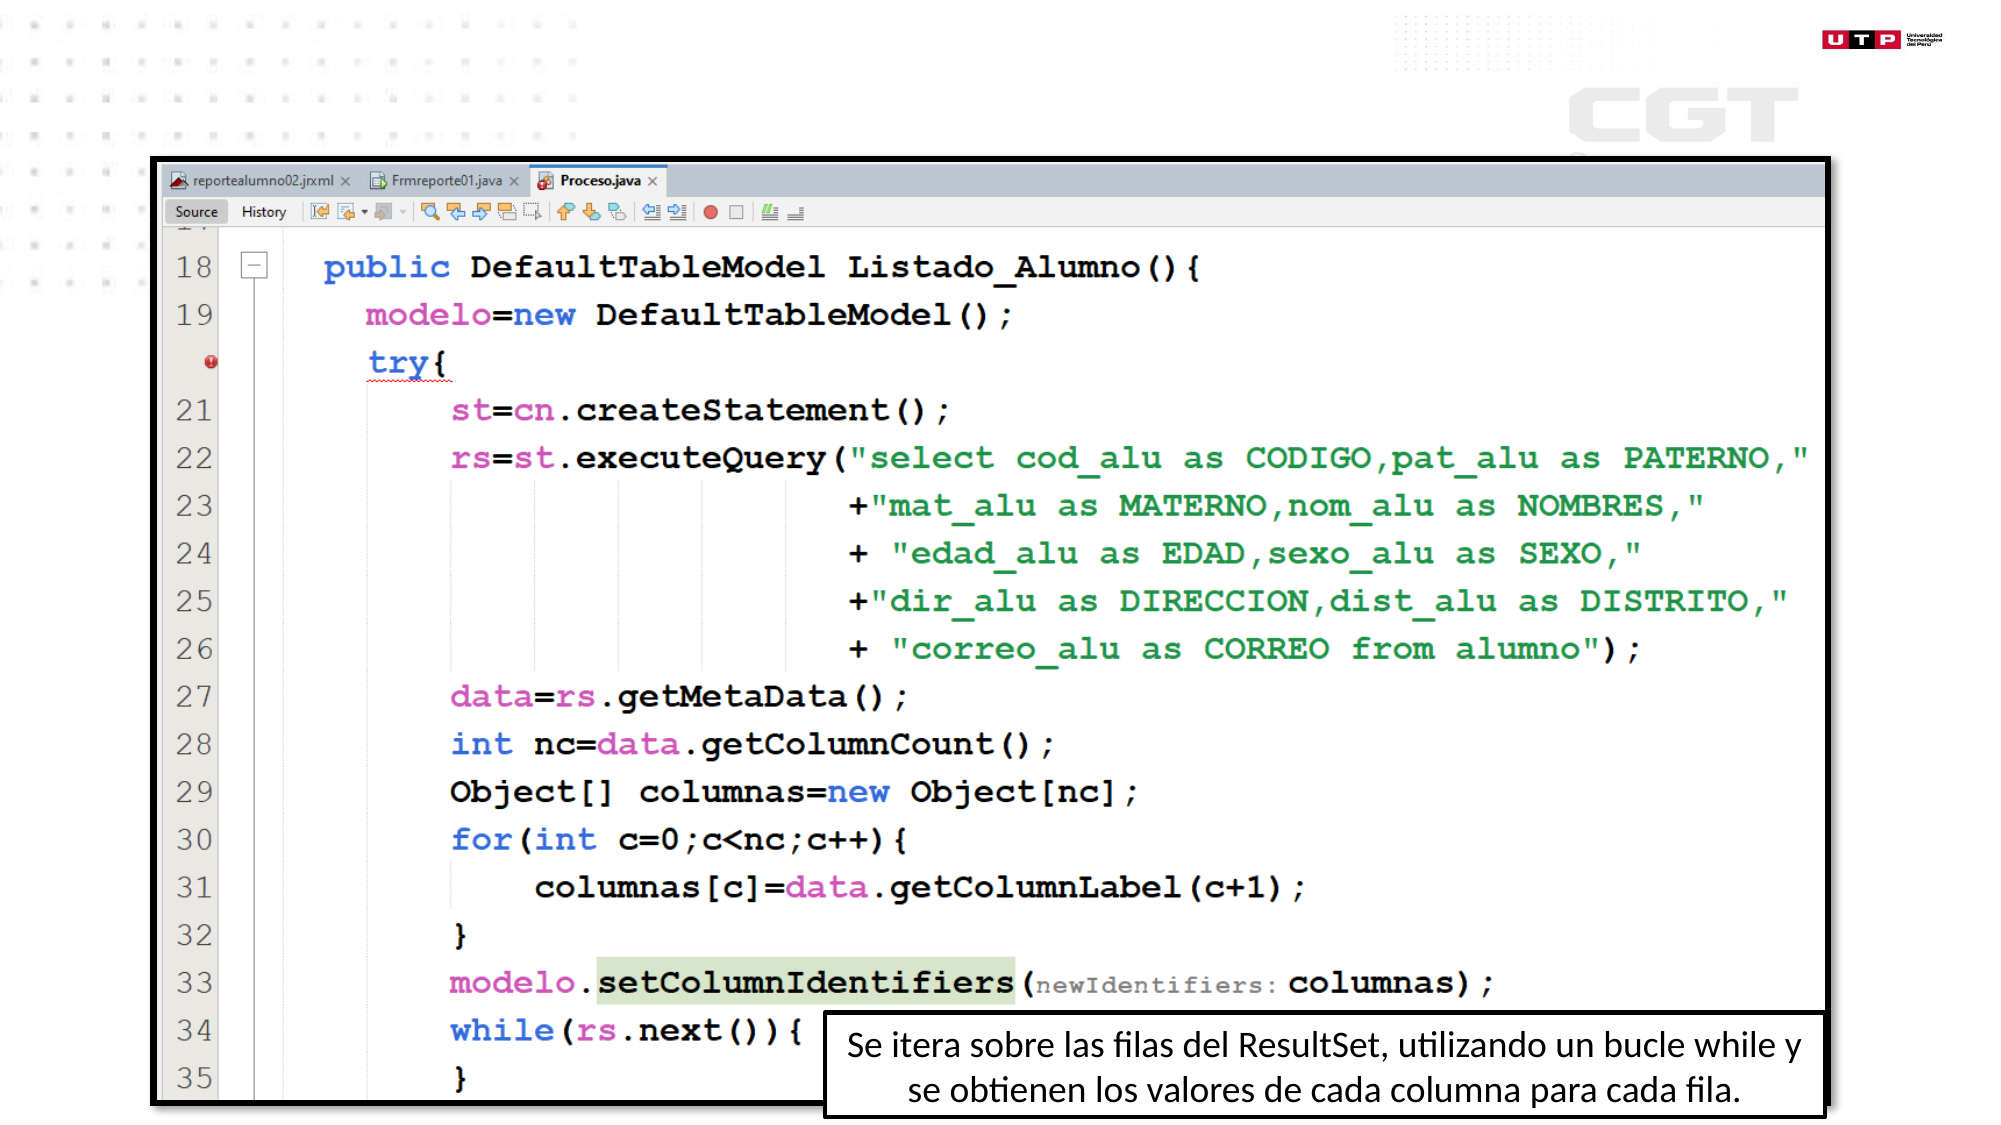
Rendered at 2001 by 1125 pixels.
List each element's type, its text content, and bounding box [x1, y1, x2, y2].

picture [156, 161, 1826, 1101]
picture [0, 14, 588, 625]
text_box Se itera sobre las filas del ResultSet, utilizando un bucle while y se obtienen los valores de cada columna para cada fila. [823, 1107, 1827, 1119]
picture [1395, 14, 1945, 190]
